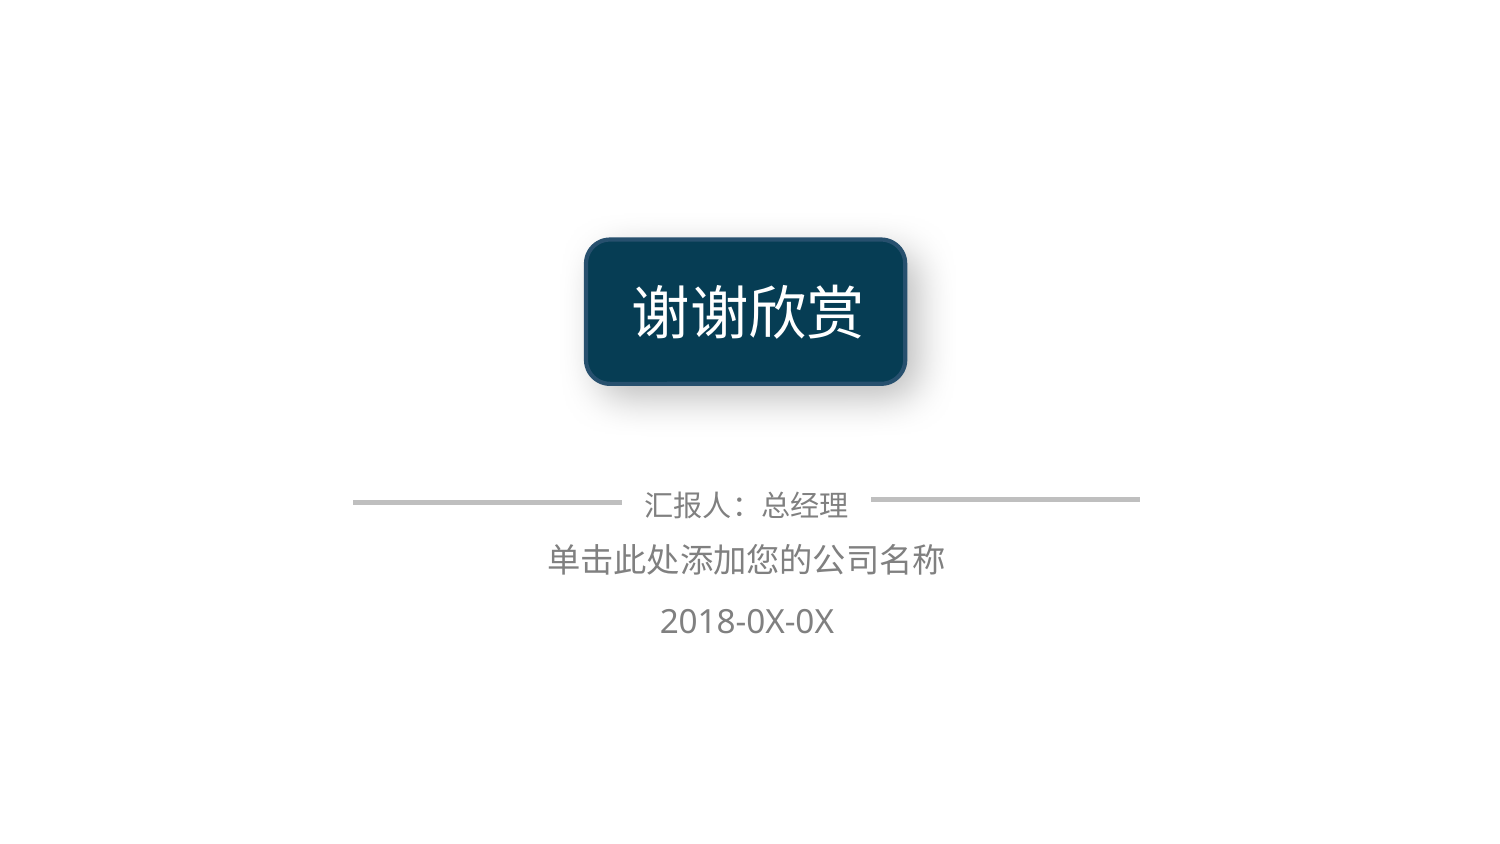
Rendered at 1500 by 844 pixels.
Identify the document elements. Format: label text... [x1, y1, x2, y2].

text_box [353, 502, 623, 511]
text_box 2018-0X-0X [488, 587, 1006, 643]
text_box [577, 239, 906, 384]
text_box 单击此处添加您的公司名称 [487, 525, 1006, 581]
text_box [871, 499, 1141, 508]
text_box 汇报人：总经理 [570, 462, 923, 525]
